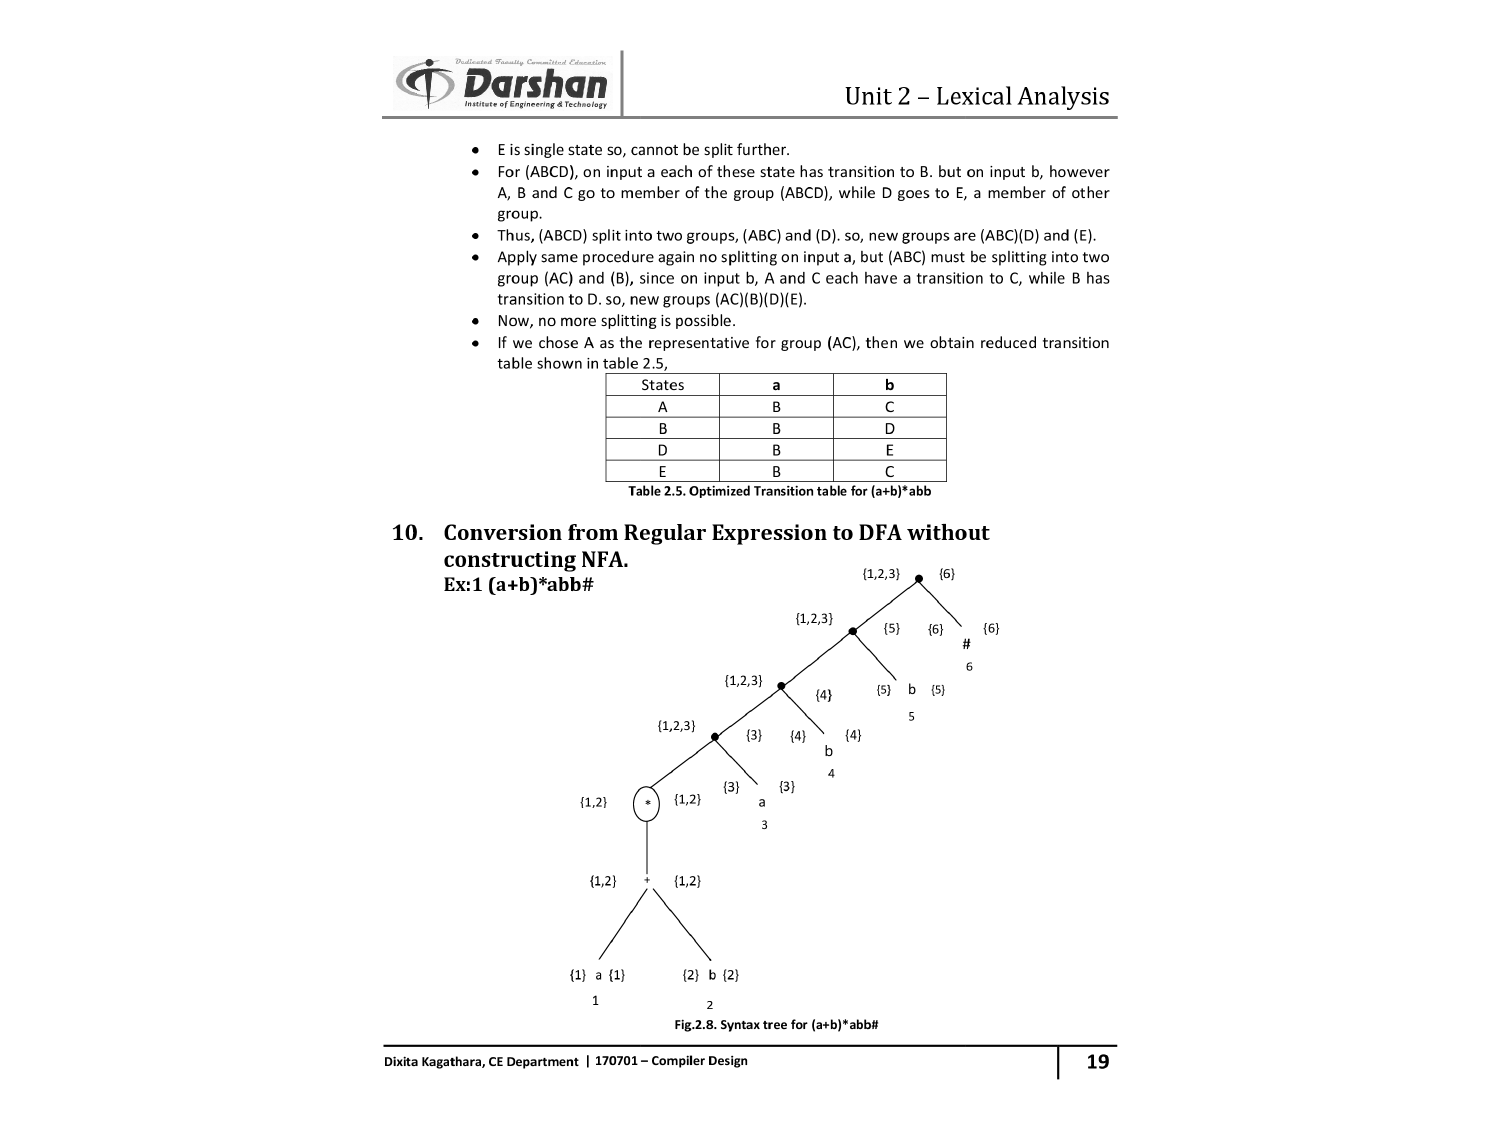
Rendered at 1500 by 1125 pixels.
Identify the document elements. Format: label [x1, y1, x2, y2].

picture [313, 0, 1187, 1125]
